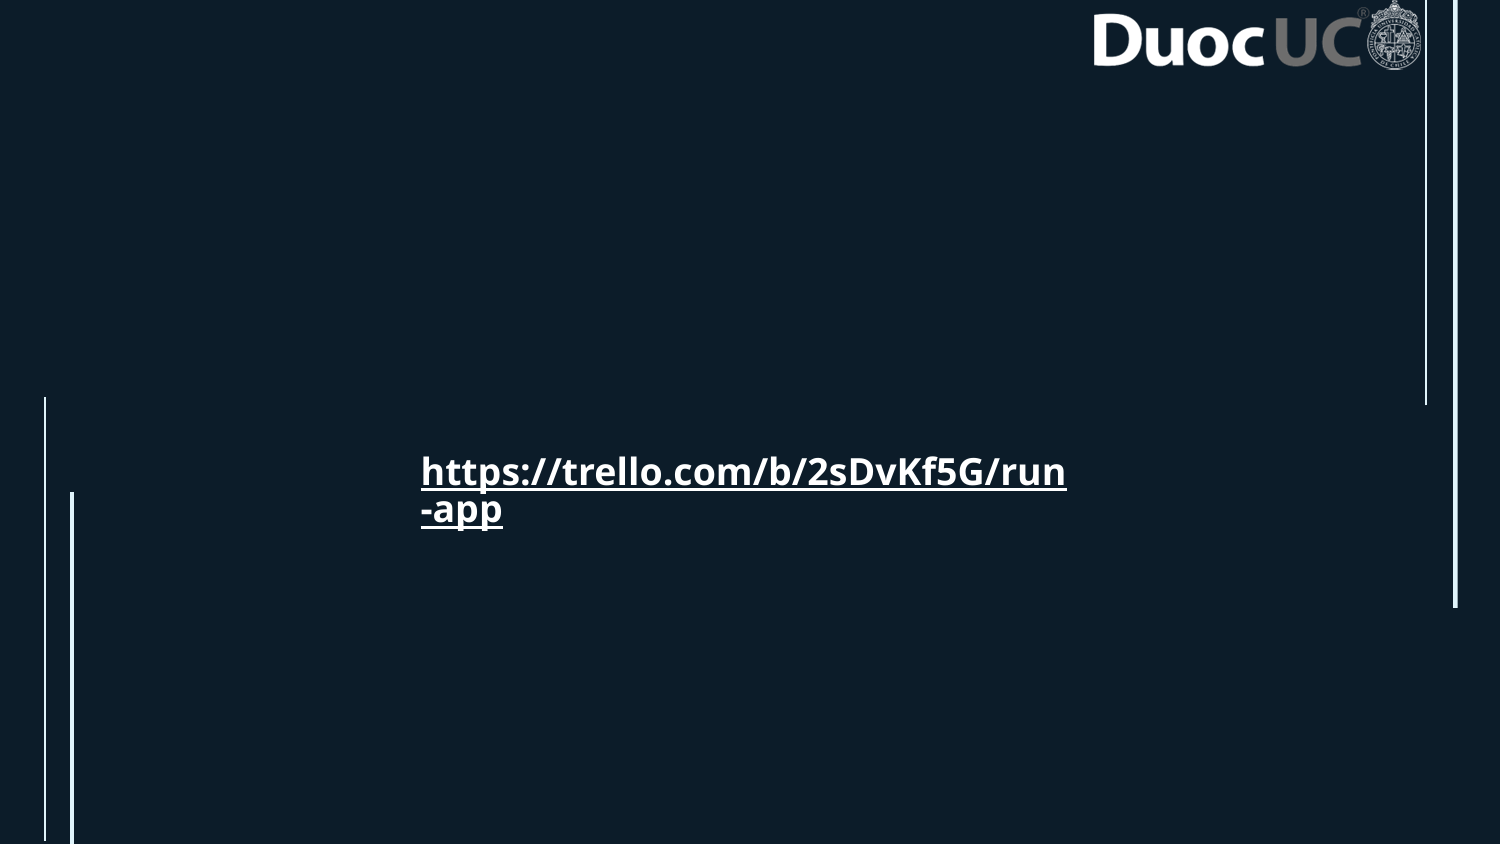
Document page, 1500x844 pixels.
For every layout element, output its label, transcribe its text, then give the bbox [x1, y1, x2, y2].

picture [1093, 0, 1421, 70]
subtitle https://trello.com/b/2sDvKf5G/run-app [405, 274, 1095, 514]
